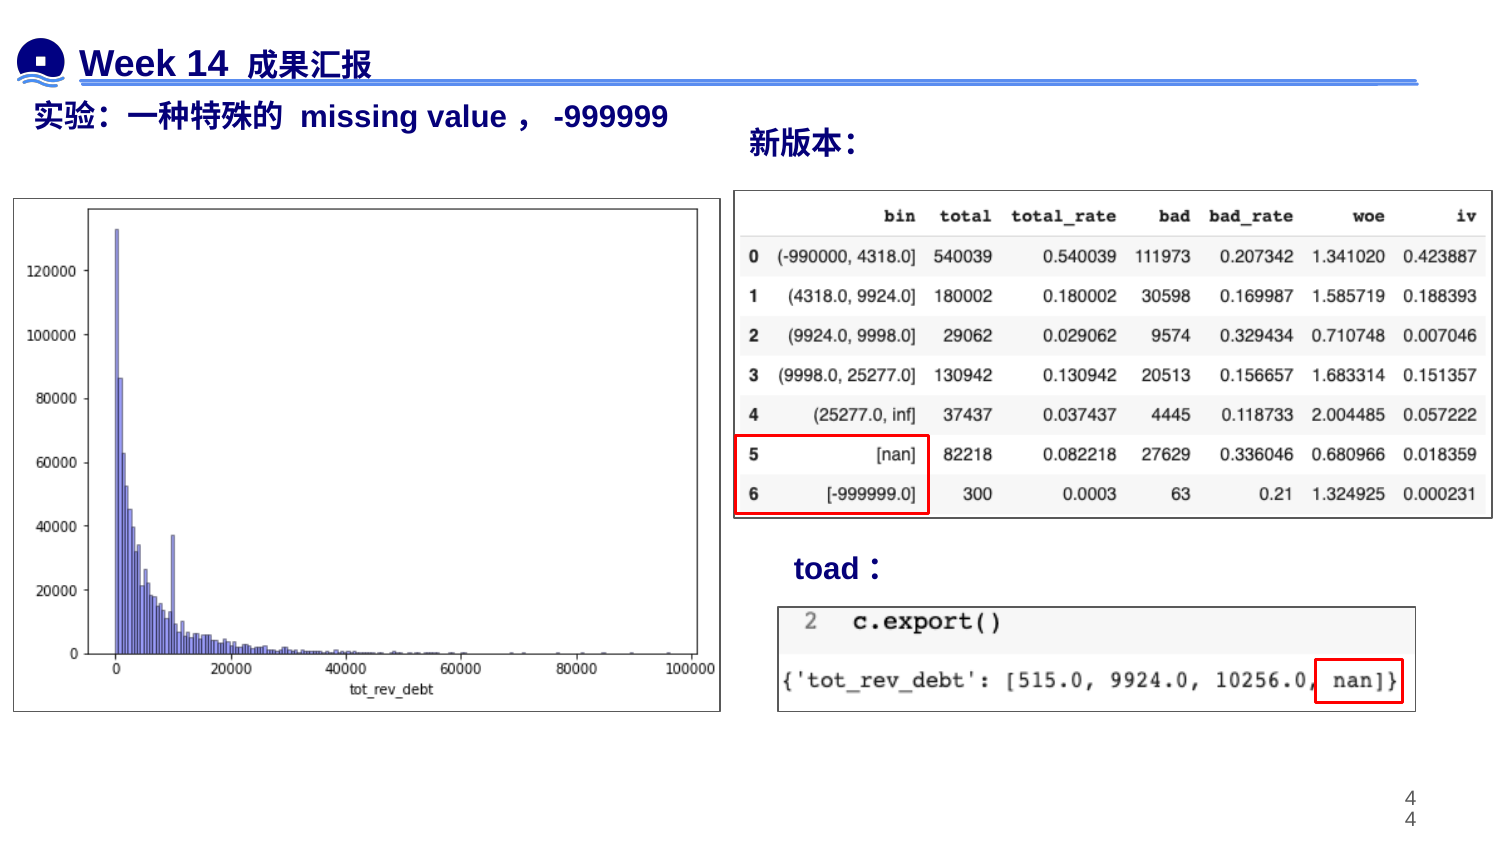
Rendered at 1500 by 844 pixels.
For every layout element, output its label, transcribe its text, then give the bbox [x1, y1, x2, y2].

text_box [79, 79, 1417, 83]
picture [734, 190, 1492, 518]
picture [778, 607, 1416, 712]
picture [13, 199, 720, 712]
text_box 新版本： [734, 102, 999, 173]
picture [8, 38, 73, 89]
title Week 14 成果汇报 [79, 38, 1462, 85]
text_box 实验：一种特殊的 missing value，-999999 [34, 91, 1394, 162]
slide_number ‹#› [1404, 786, 1421, 808]
text_box toad： [778, 527, 1043, 598]
